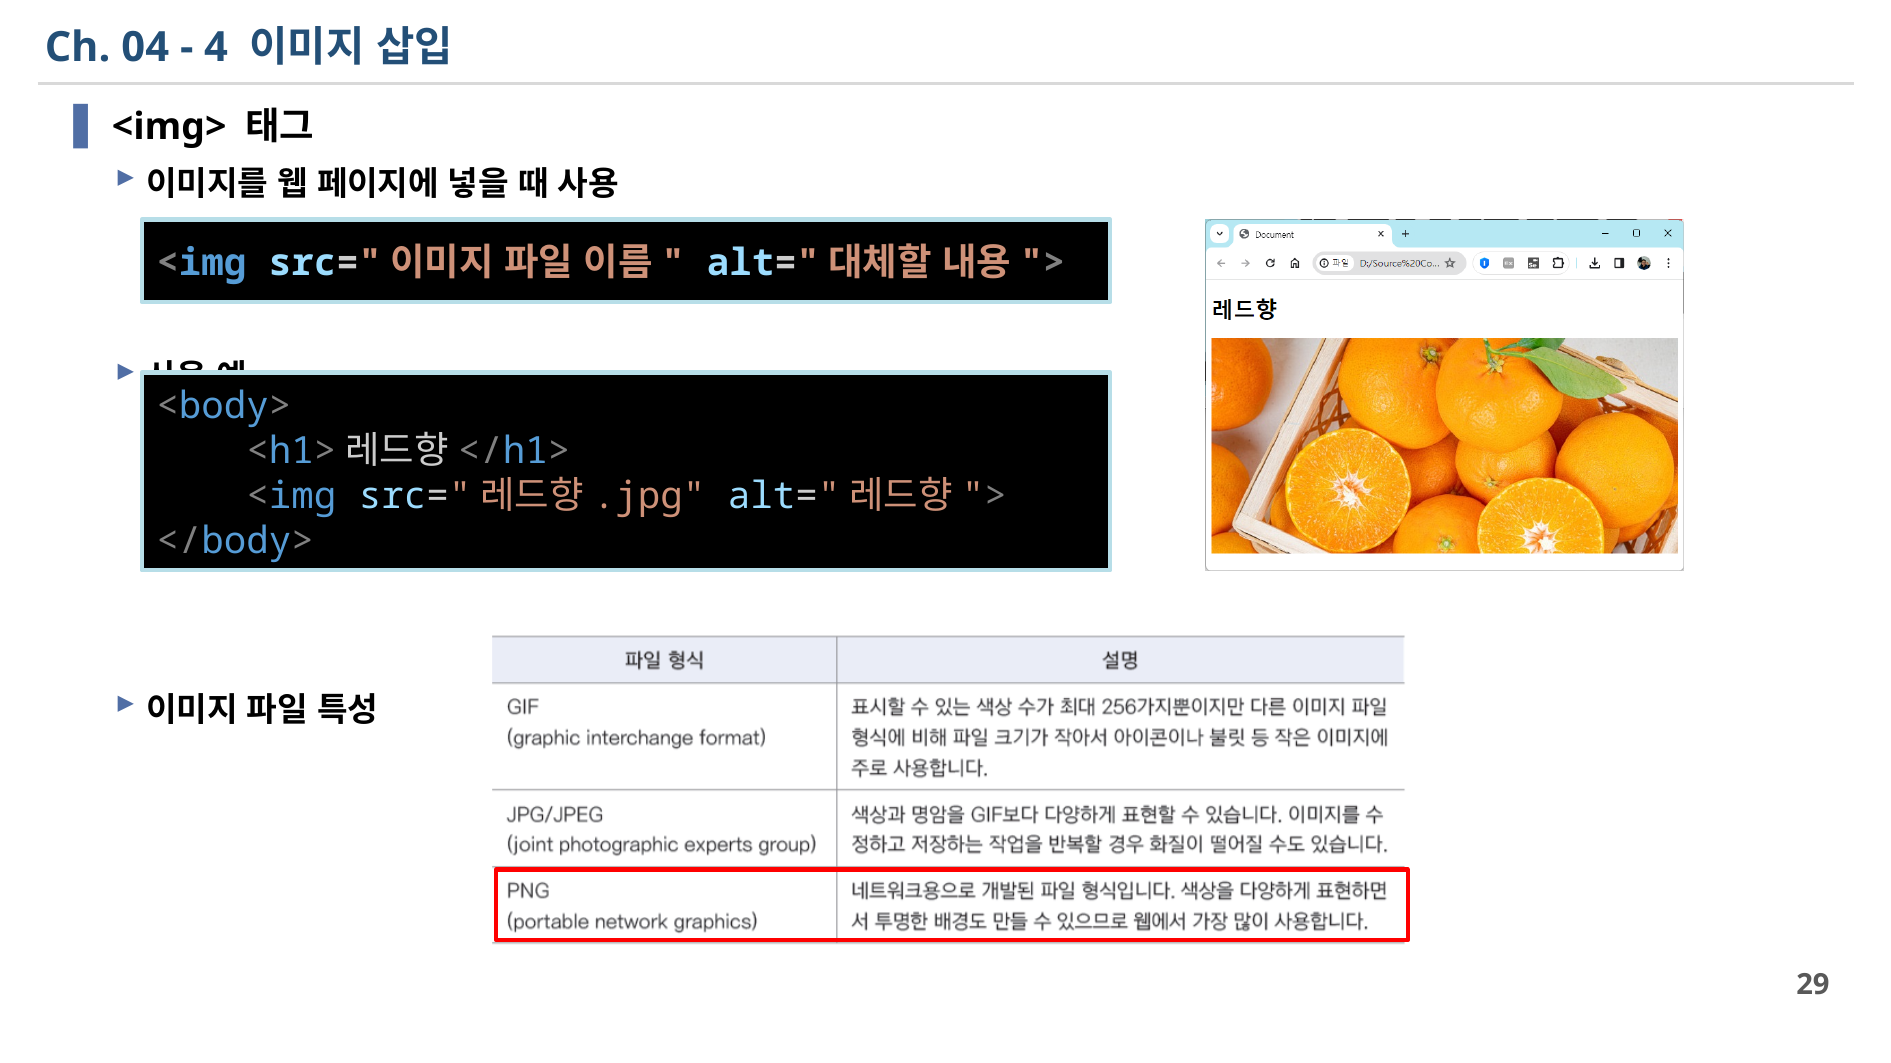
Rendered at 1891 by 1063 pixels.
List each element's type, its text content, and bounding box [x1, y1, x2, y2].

text_box <body> <h1>레드향</h1> <img src="레드향.jpg" alt="레드향"> </body> [140, 370, 1112, 572]
text_box <img src="이미지 파일 이름" alt="대체할 내용"> [140, 217, 1112, 304]
title Ch. 04 - 4 이미지 삽입 [29, 11, 1809, 78]
picture [1205, 219, 1684, 571]
list <img> 태그 이미지를 웹 페이지에 넣을 때 사용 사용 예 이미지 파일 특성 파일 이름 : HTML CSS/IMAGE TAG/image_tag_0.html [43, 94, 1845, 382]
picture [482, 629, 1408, 958]
slide_number 29 [1703, 956, 1845, 1014]
